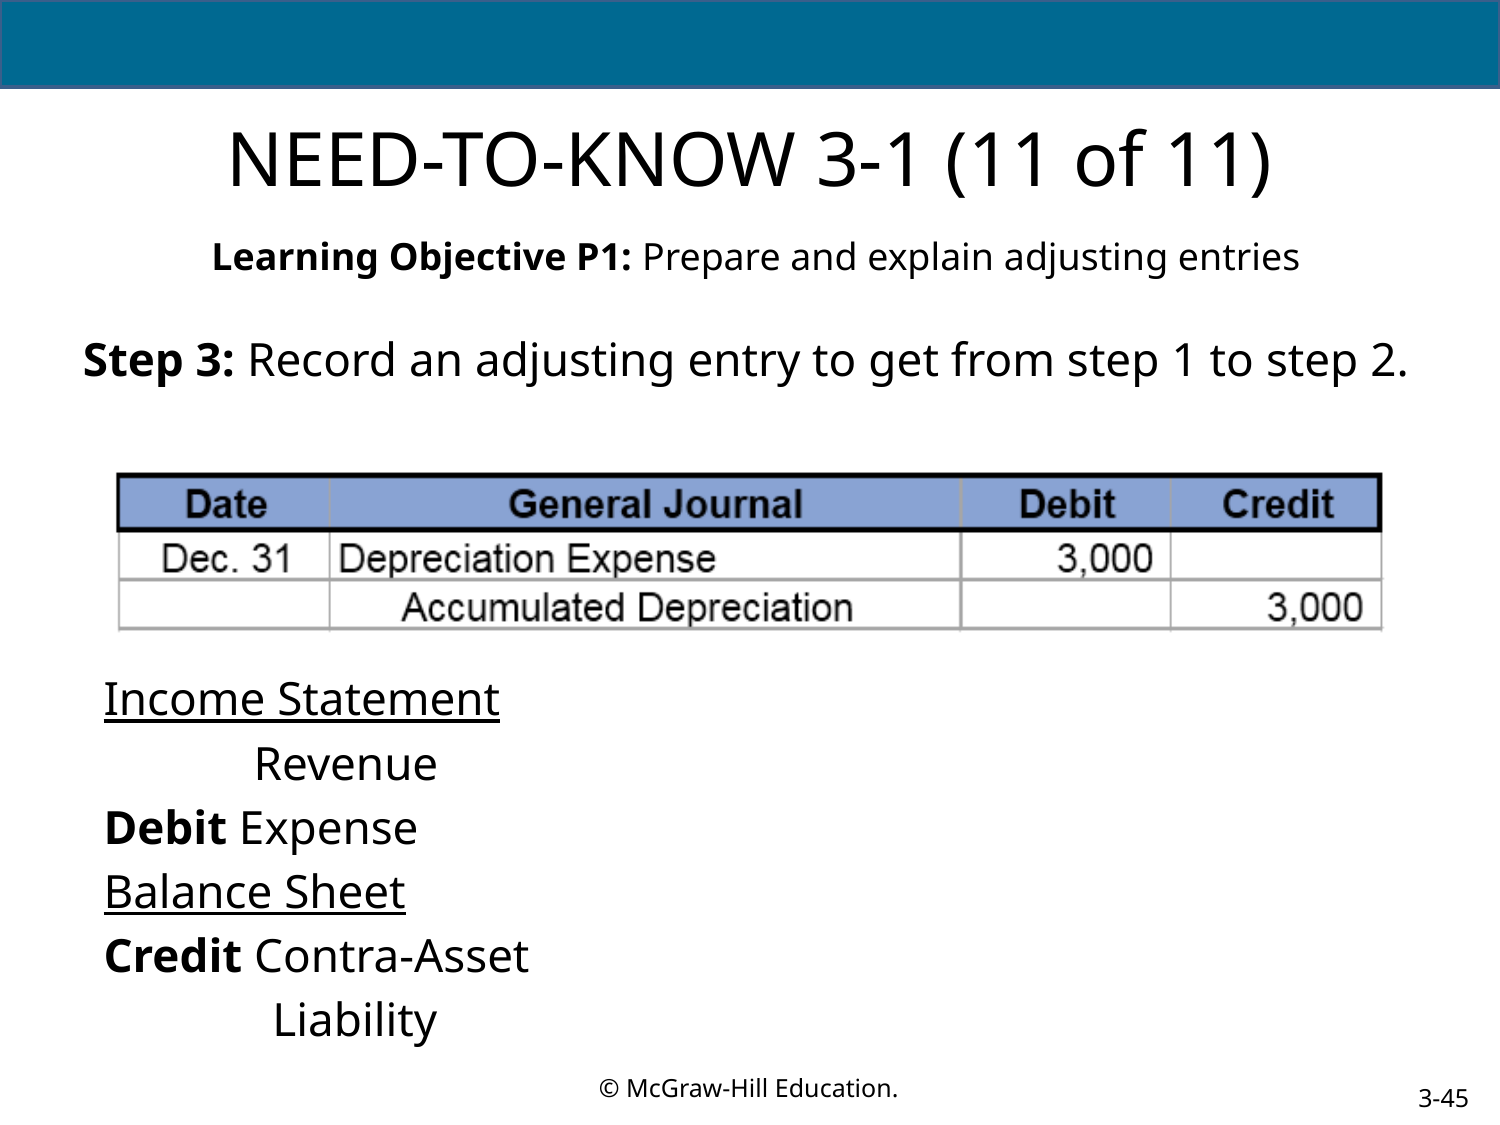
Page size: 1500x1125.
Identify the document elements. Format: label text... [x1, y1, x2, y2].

picture [106, 464, 1397, 638]
list Step 3: Record an adjusting entry to get from step 1 to step 2. [67, 322, 1426, 451]
list Learning Objective P1: Prepare and explain adjusting entries [124, 224, 1388, 288]
list Income Statement Revenue Debit Expense Balance Sheet Credit Contra-Asset Liability [87, 662, 1413, 1063]
title NEED-TO-KNOW 3-1 (11 of 11) [0, 87, 1500, 226]
